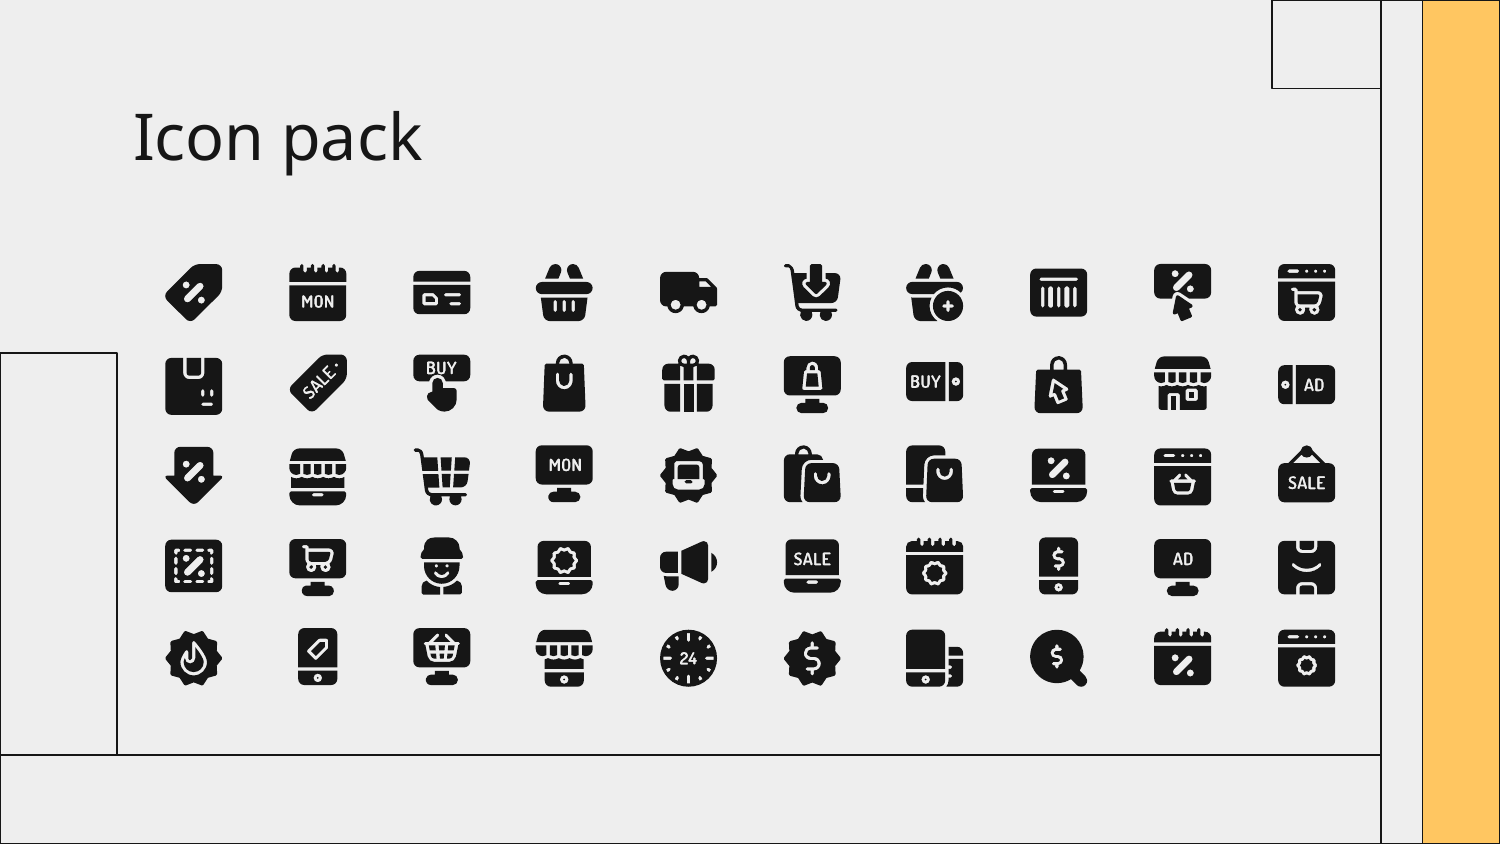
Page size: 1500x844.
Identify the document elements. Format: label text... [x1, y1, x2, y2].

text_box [1277, 364, 1336, 405]
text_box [1038, 537, 1079, 595]
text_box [289, 538, 347, 597]
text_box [165, 357, 223, 416]
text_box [905, 445, 964, 503]
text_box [413, 627, 471, 686]
text_box [1030, 629, 1088, 687]
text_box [1277, 540, 1336, 595]
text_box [905, 361, 964, 402]
text_box [660, 629, 718, 687]
text_box [165, 539, 223, 593]
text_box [905, 263, 964, 322]
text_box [535, 540, 593, 595]
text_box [783, 356, 841, 414]
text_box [659, 540, 718, 592]
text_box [1029, 448, 1088, 503]
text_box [420, 537, 464, 595]
text_box [784, 631, 841, 686]
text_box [661, 354, 716, 412]
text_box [1153, 538, 1212, 597]
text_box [783, 539, 841, 593]
text_box [543, 354, 586, 412]
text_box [1277, 445, 1336, 503]
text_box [535, 445, 593, 503]
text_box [535, 629, 593, 687]
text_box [659, 448, 718, 503]
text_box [288, 263, 347, 322]
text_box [413, 270, 471, 315]
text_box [289, 354, 348, 412]
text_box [535, 263, 594, 322]
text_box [164, 630, 223, 686]
text_box [165, 264, 223, 322]
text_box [1034, 355, 1083, 414]
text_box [1153, 448, 1212, 506]
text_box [783, 263, 841, 322]
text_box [297, 627, 338, 686]
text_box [905, 629, 964, 687]
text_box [1153, 356, 1212, 411]
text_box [783, 445, 841, 503]
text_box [1153, 627, 1212, 686]
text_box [1153, 263, 1212, 322]
text_box [1030, 268, 1088, 317]
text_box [413, 354, 471, 412]
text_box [905, 537, 964, 595]
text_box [289, 448, 347, 506]
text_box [1277, 629, 1336, 687]
text_box [660, 271, 718, 314]
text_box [1277, 263, 1336, 322]
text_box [413, 448, 471, 506]
text_box [165, 446, 223, 504]
title Icon pack [118, 88, 1382, 182]
